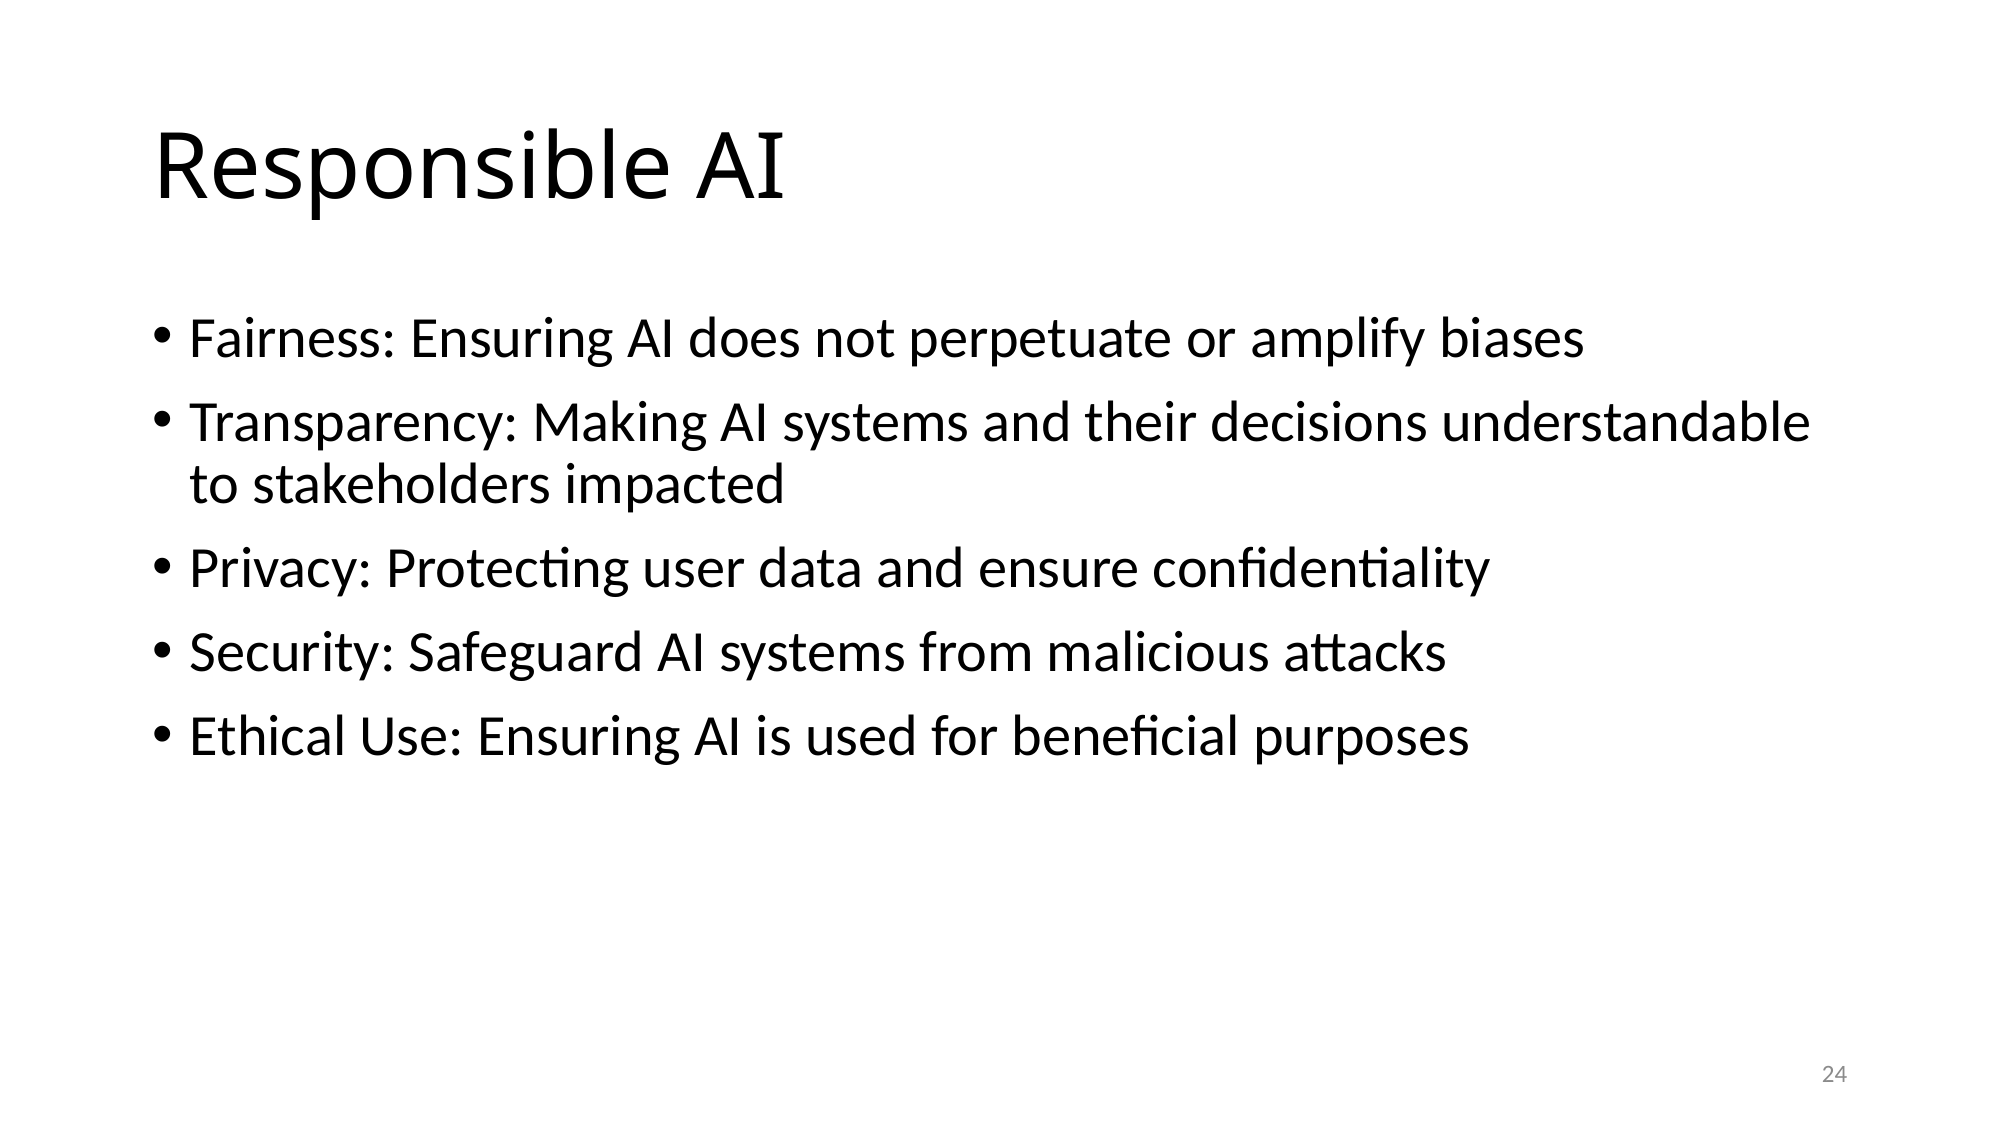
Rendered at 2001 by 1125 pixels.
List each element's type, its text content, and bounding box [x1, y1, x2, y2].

title Responsible AI [137, 59, 1863, 278]
list Fairness: Ensuring AI does not perpetuate or amplify biases Transparency: Making AI systems and their decisions understandable to stakeholders impacted Privacy: Protecting user data and ensure confidentiality Security: Safeguard AI systems from malicious attacks Ethical Use: Ensuring AI is used for beneficial purposes [137, 299, 1863, 1014]
slide_number 24 [1412, 1042, 1863, 1103]
